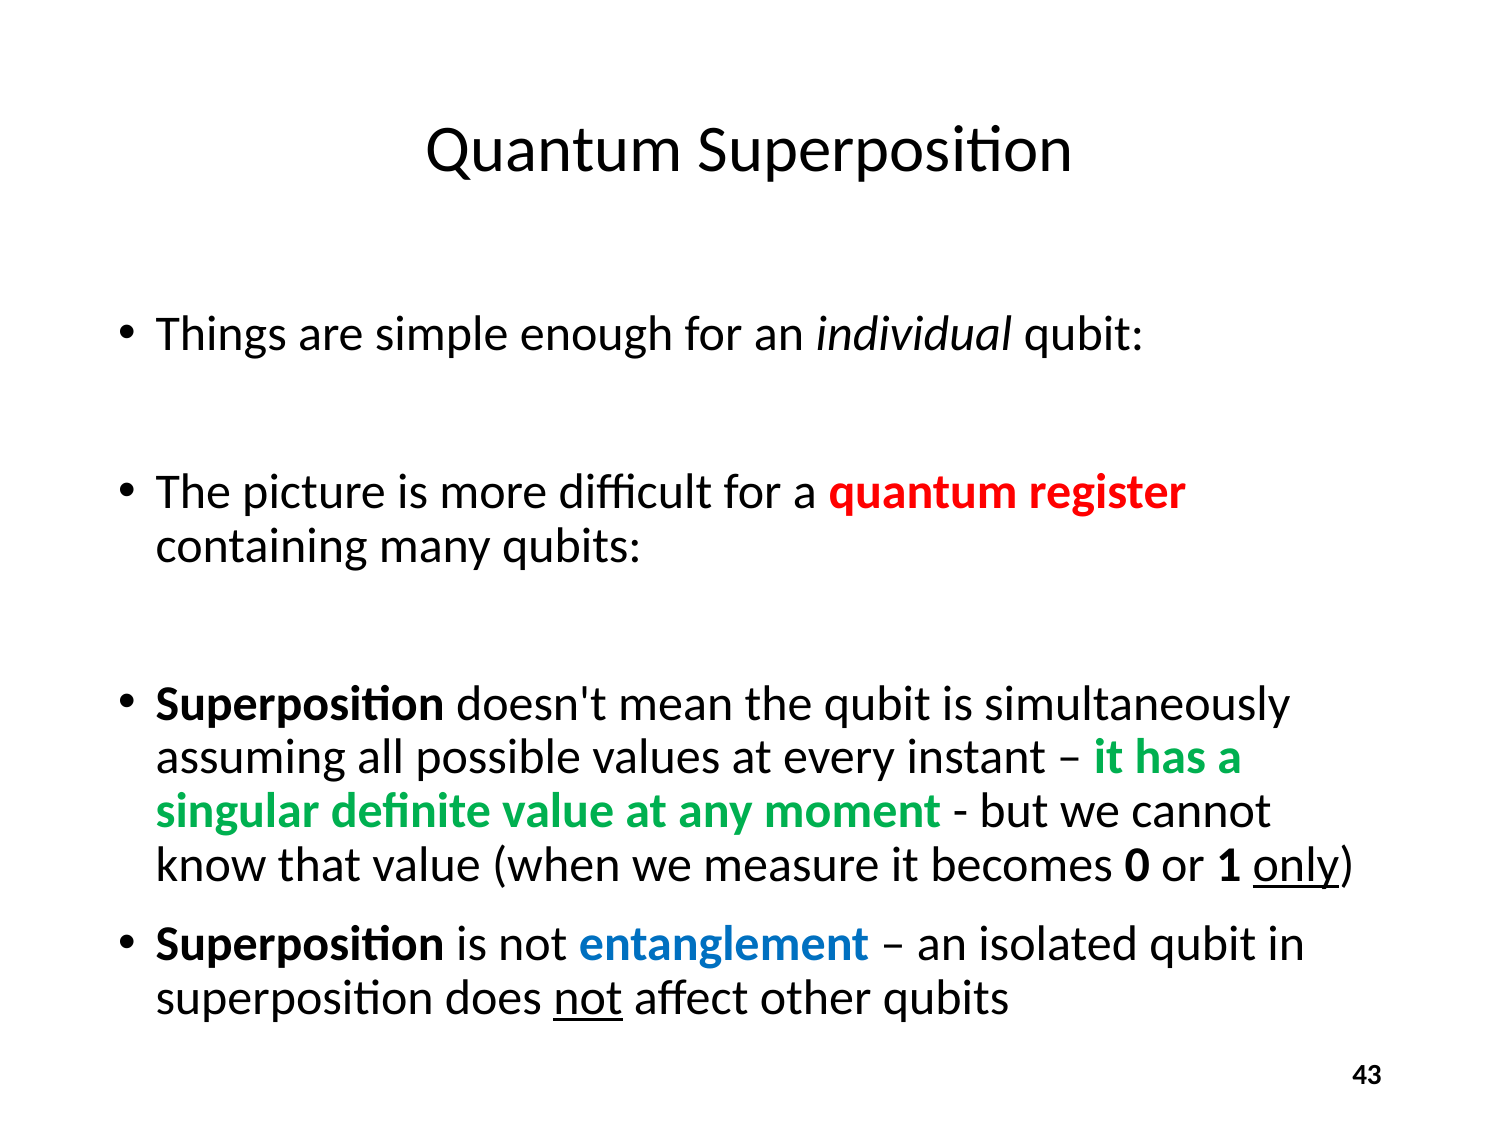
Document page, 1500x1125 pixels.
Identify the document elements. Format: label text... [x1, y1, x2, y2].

slide_number 43 [1059, 1042, 1397, 1103]
title Quantum Superposition [103, 59, 1397, 241]
